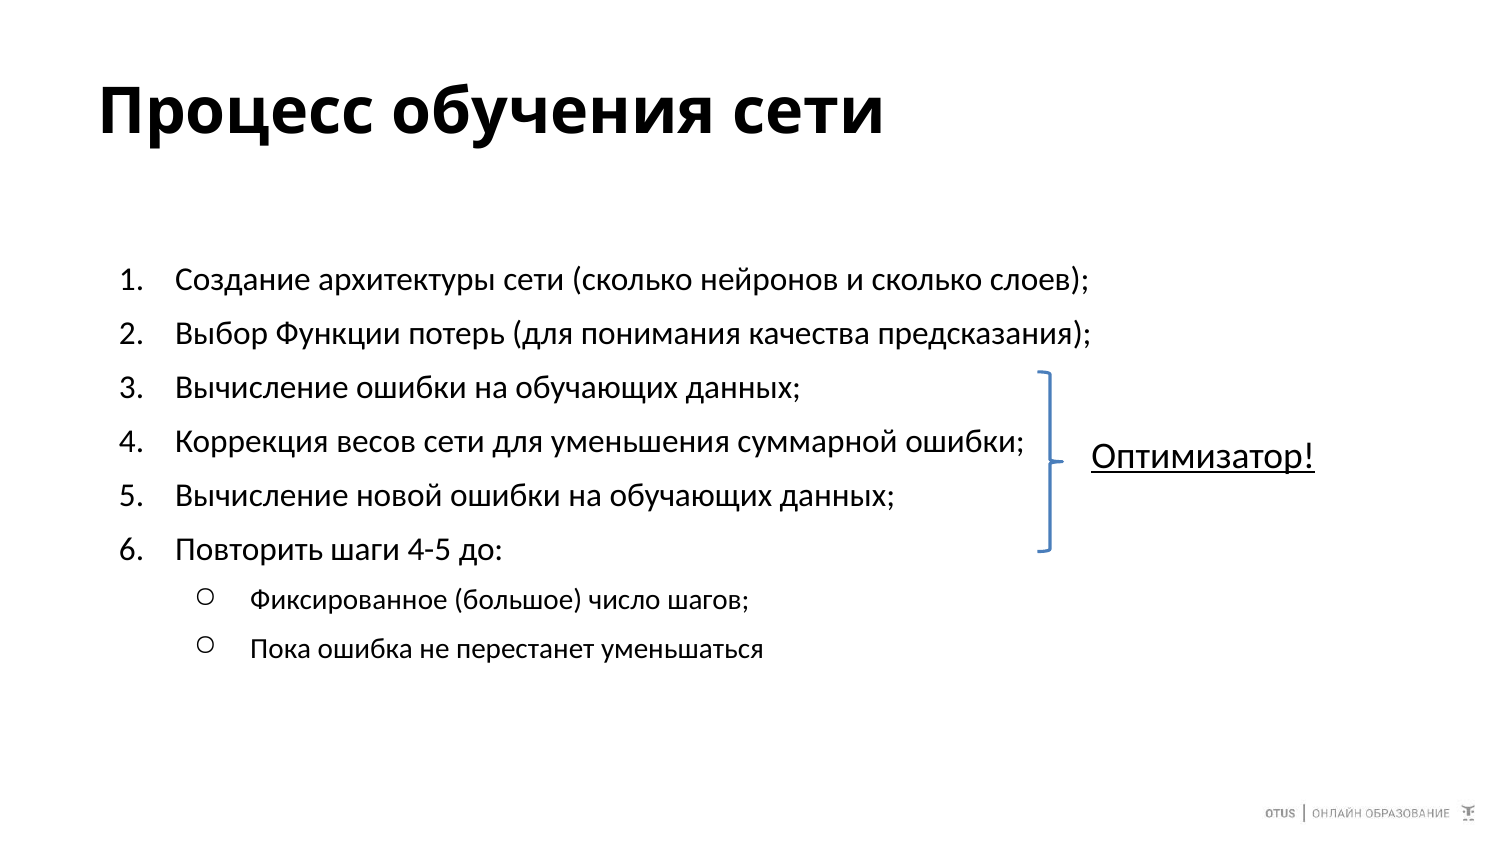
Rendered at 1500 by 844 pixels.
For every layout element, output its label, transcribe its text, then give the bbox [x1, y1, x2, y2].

list Создание архитектуры сети (сколько нейронов и сколько слоев); Выбор Функции потерь (для понимания качества предсказания); Вычисление ошибки на обучающих данных; Коррекция весов сети для уменьшения суммарной ошибки; Вычисление новой ошибки на обучающих данных; Повторить шаги 4-5 до: Фиксированное (большое) число шагов; Пока ошибка не перестанет уменьшаться [82, 233, 1480, 795]
text_box Оптимизатор! [1076, 423, 1331, 484]
title Процесс обучения сети [82, 54, 1480, 233]
picture [1262, 799, 1475, 825]
text_box [1037, 371, 1064, 553]
